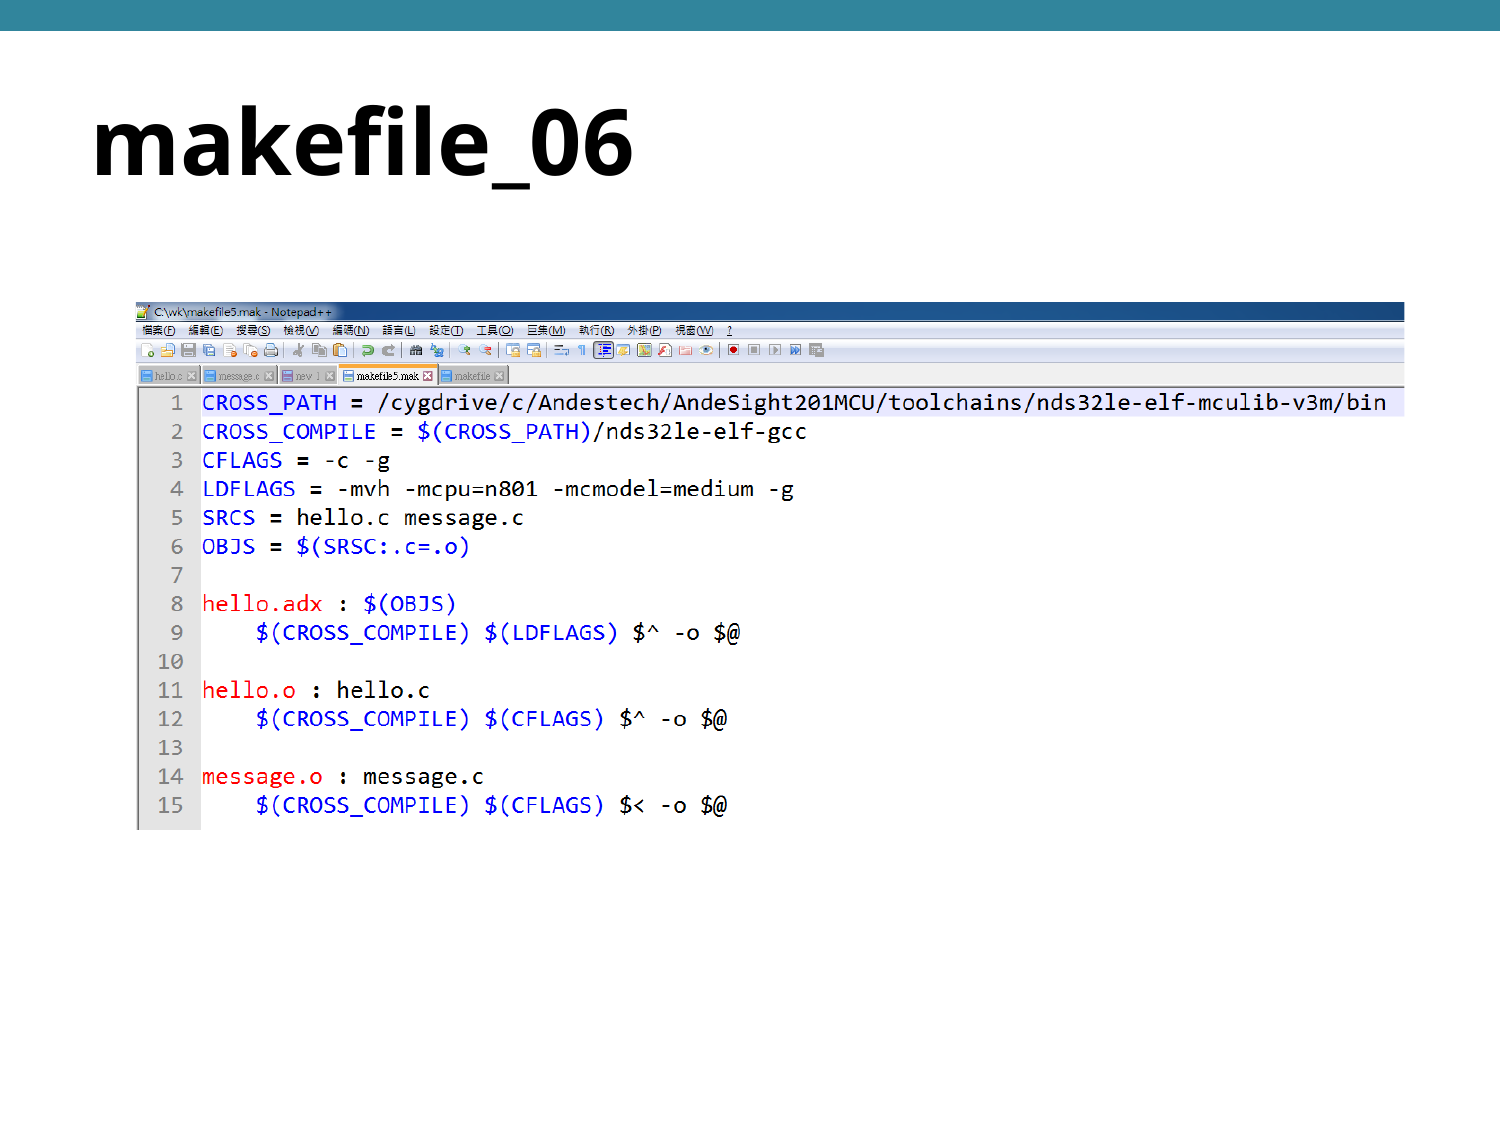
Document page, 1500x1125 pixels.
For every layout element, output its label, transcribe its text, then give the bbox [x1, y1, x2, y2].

picture [135, 302, 1405, 830]
title makefile_06 [75, 45, 1425, 233]
